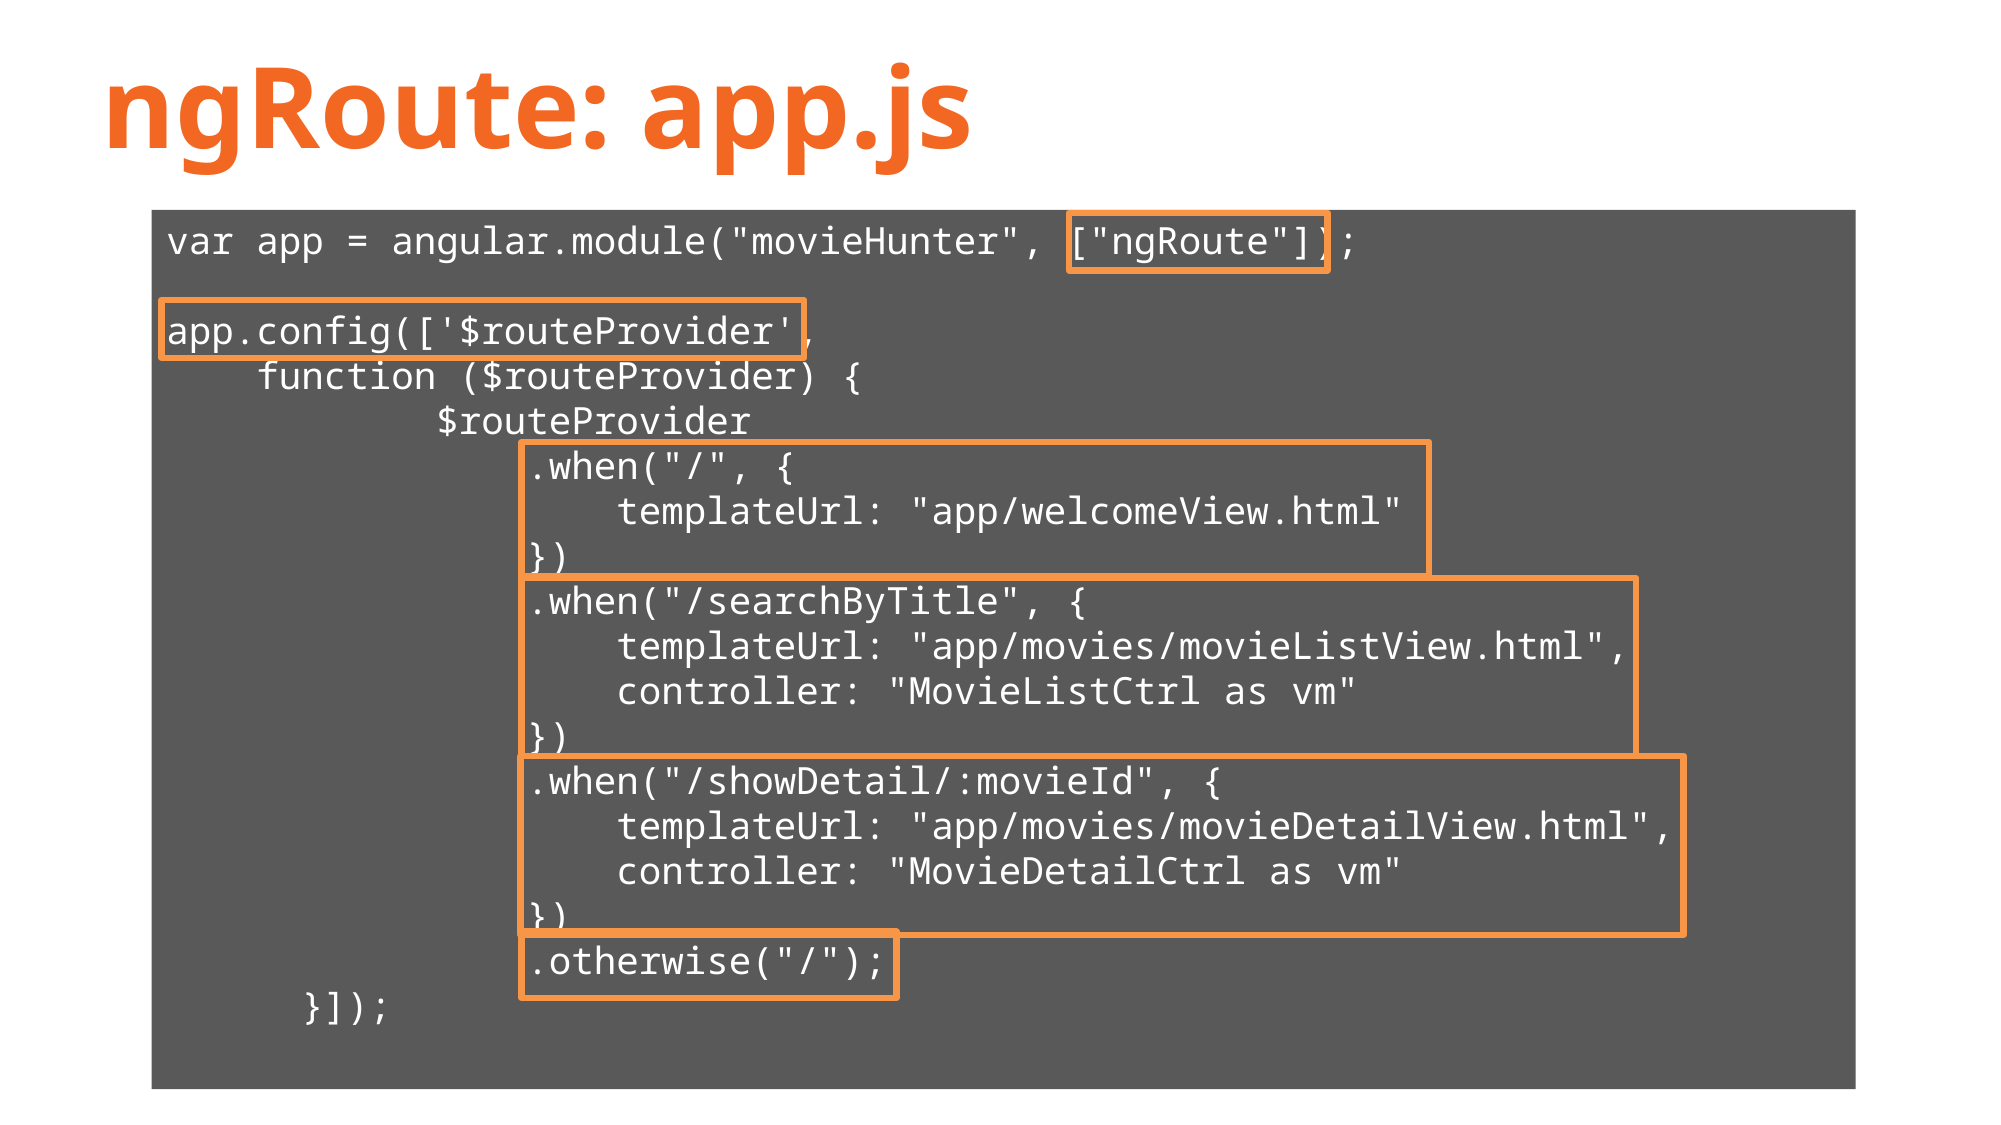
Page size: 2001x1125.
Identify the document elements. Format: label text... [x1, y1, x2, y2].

text_box [519, 929, 899, 1000]
title ngRoute: app.js [101, 30, 1903, 199]
text_box var app = angular.module("movieHunter", ["ngRoute"]); app.config(['$routeProvider', function ($routeProvider) { $routeProvider .when("/", { templateUrl: "app/welcomeView.html" }) .when("/searchByTitle", { templateUrl: "app/movies/movieListView.html", controller: "MovieListCtrl as vm" }) .when("/showDetail/:movieId", { templateUrl: "app/movies/movieDetailView.html", controller: "MovieDetailCtrl as vm" }) .otherwise("/"); }]); [150, 208, 1858, 1091]
text_box [519, 576, 1638, 754]
text_box [1067, 211, 1330, 273]
text_box [159, 298, 806, 360]
text_box [519, 440, 1431, 576]
text_box [519, 754, 1686, 937]
